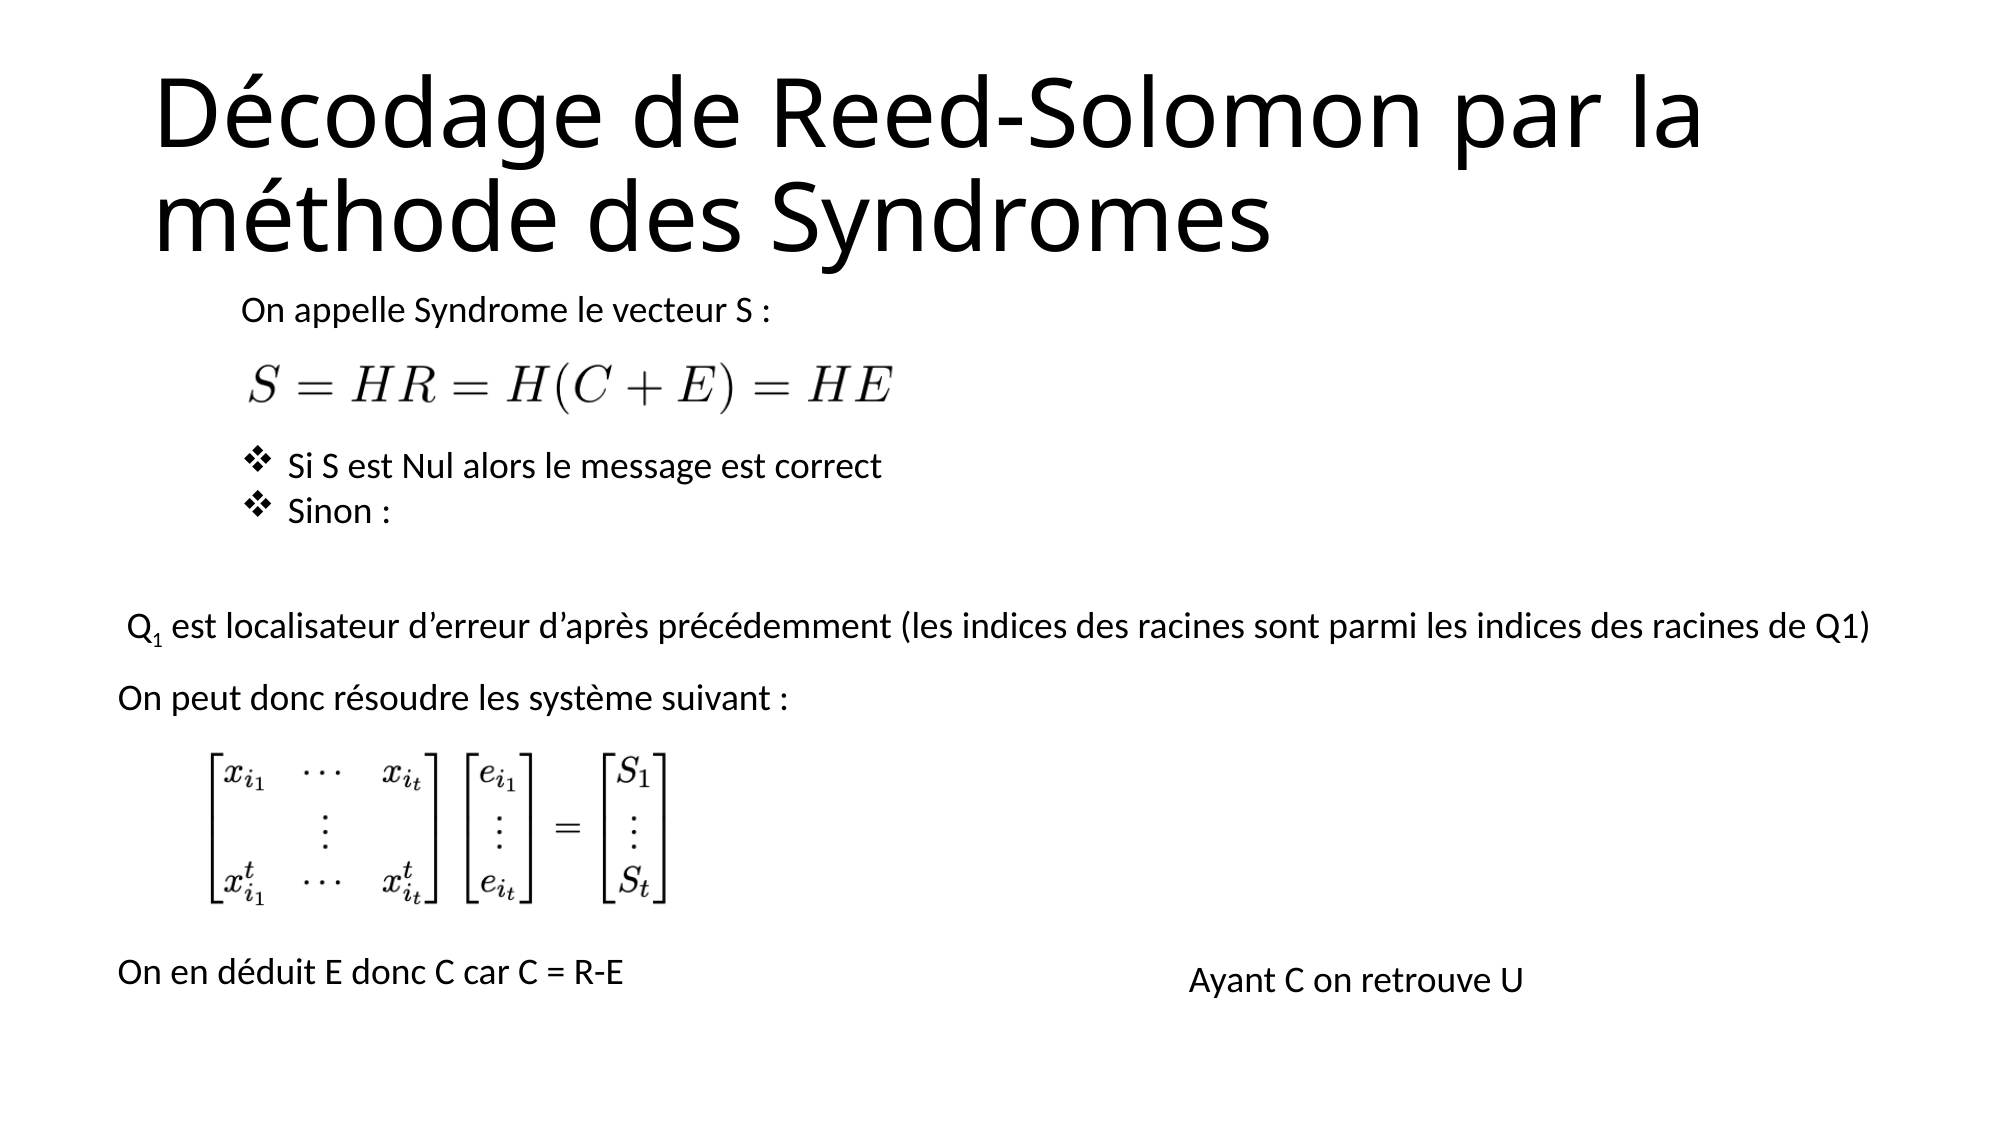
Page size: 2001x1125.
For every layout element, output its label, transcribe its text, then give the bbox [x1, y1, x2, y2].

text_box On en déduit E donc C car C = R-E [102, 939, 640, 1000]
text_box Ayant C on retrouve U [1174, 947, 1540, 1007]
text_box Si S est Nul alors le message est correct Sinon : [226, 479, 956, 539]
text_box Q1 est localisateur d’erreur d’après précédemment (les indices des racines sont parmi les indices des racines de Q1) [111, 593, 1888, 660]
picture [189, 307, 956, 479]
picture [189, 736, 677, 924]
text_box On peut donc résoudre les système suivant : [103, 665, 814, 725]
title Décodage de Reed-Solomon par la méthode des Syndromes [137, 59, 1863, 278]
text_box On appelle Syndrome le vecteur S : [226, 277, 876, 307]
